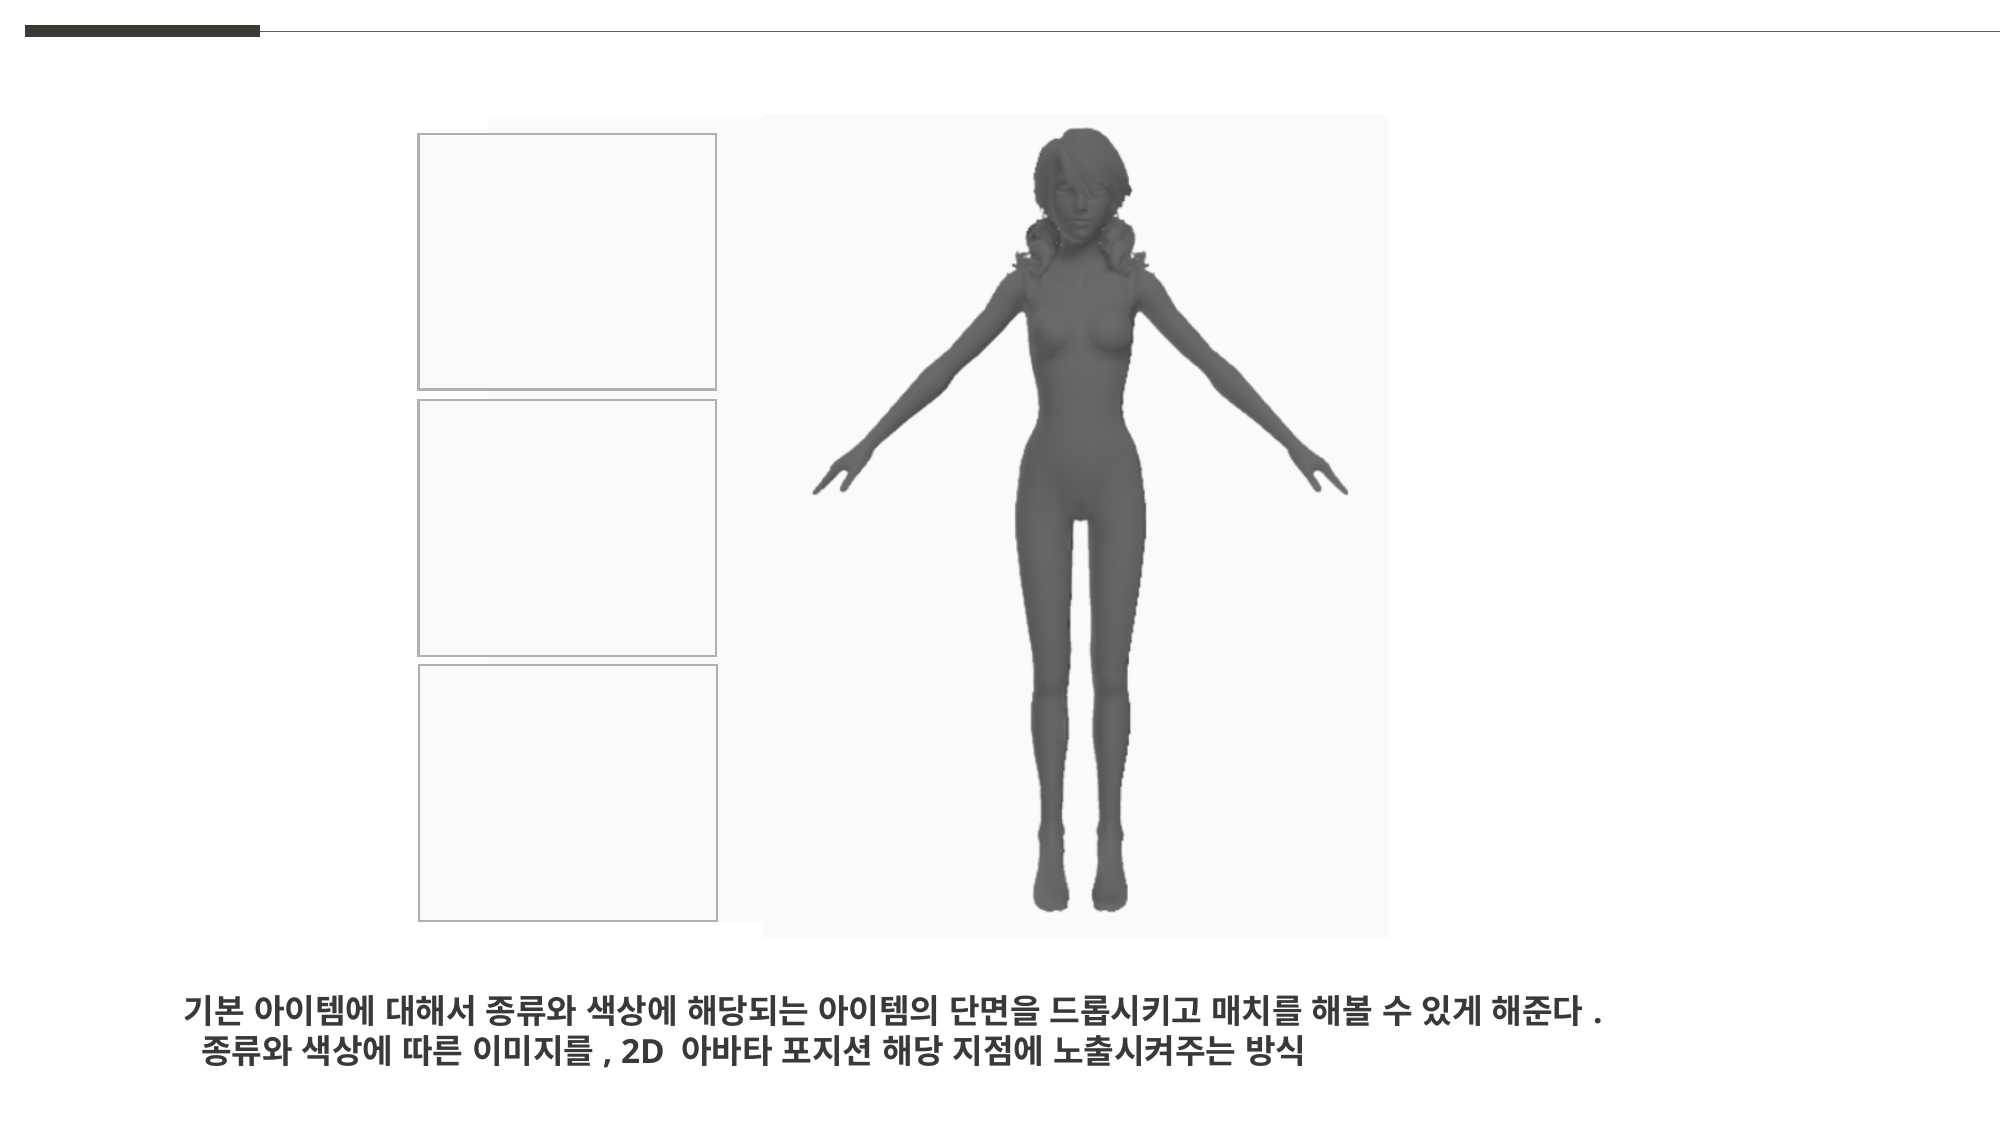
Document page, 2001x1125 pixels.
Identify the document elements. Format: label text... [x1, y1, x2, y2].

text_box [186, 95, 1790, 957]
text_box 기본 아이템에 대해서 종류와 색상에 해당되는 아이템의 단면을 드롭시키고 매치를 해볼 수 있게 해준다. 종류와 색상에 따른 이미지를, 2D 아바타 포지션 해당 지점에 노출시켜주는 방식 [169, 983, 1950, 1078]
